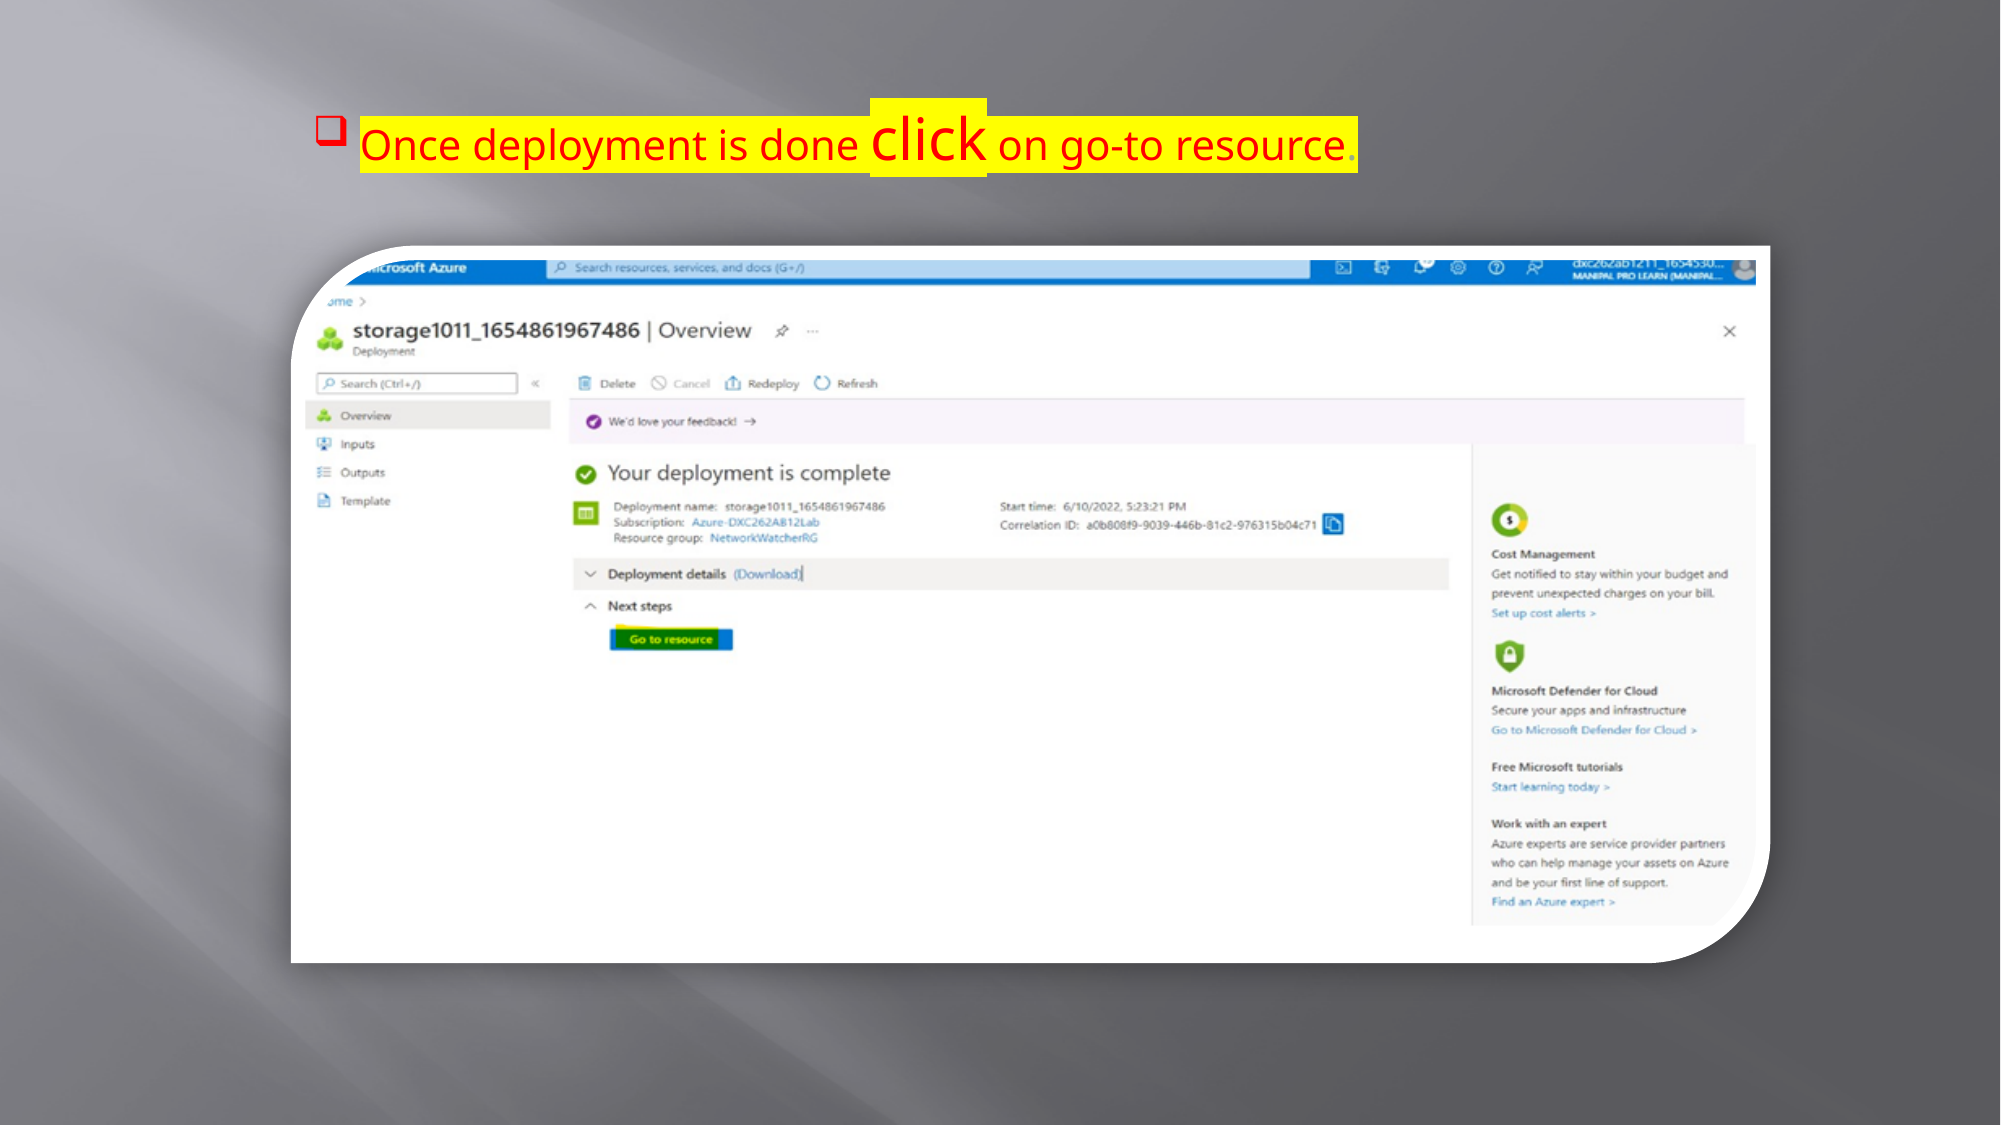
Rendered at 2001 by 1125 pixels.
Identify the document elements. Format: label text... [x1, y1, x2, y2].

text_box Once deployment is done click on go-to resource. [298, 94, 1420, 180]
picture [297, 252, 1764, 957]
